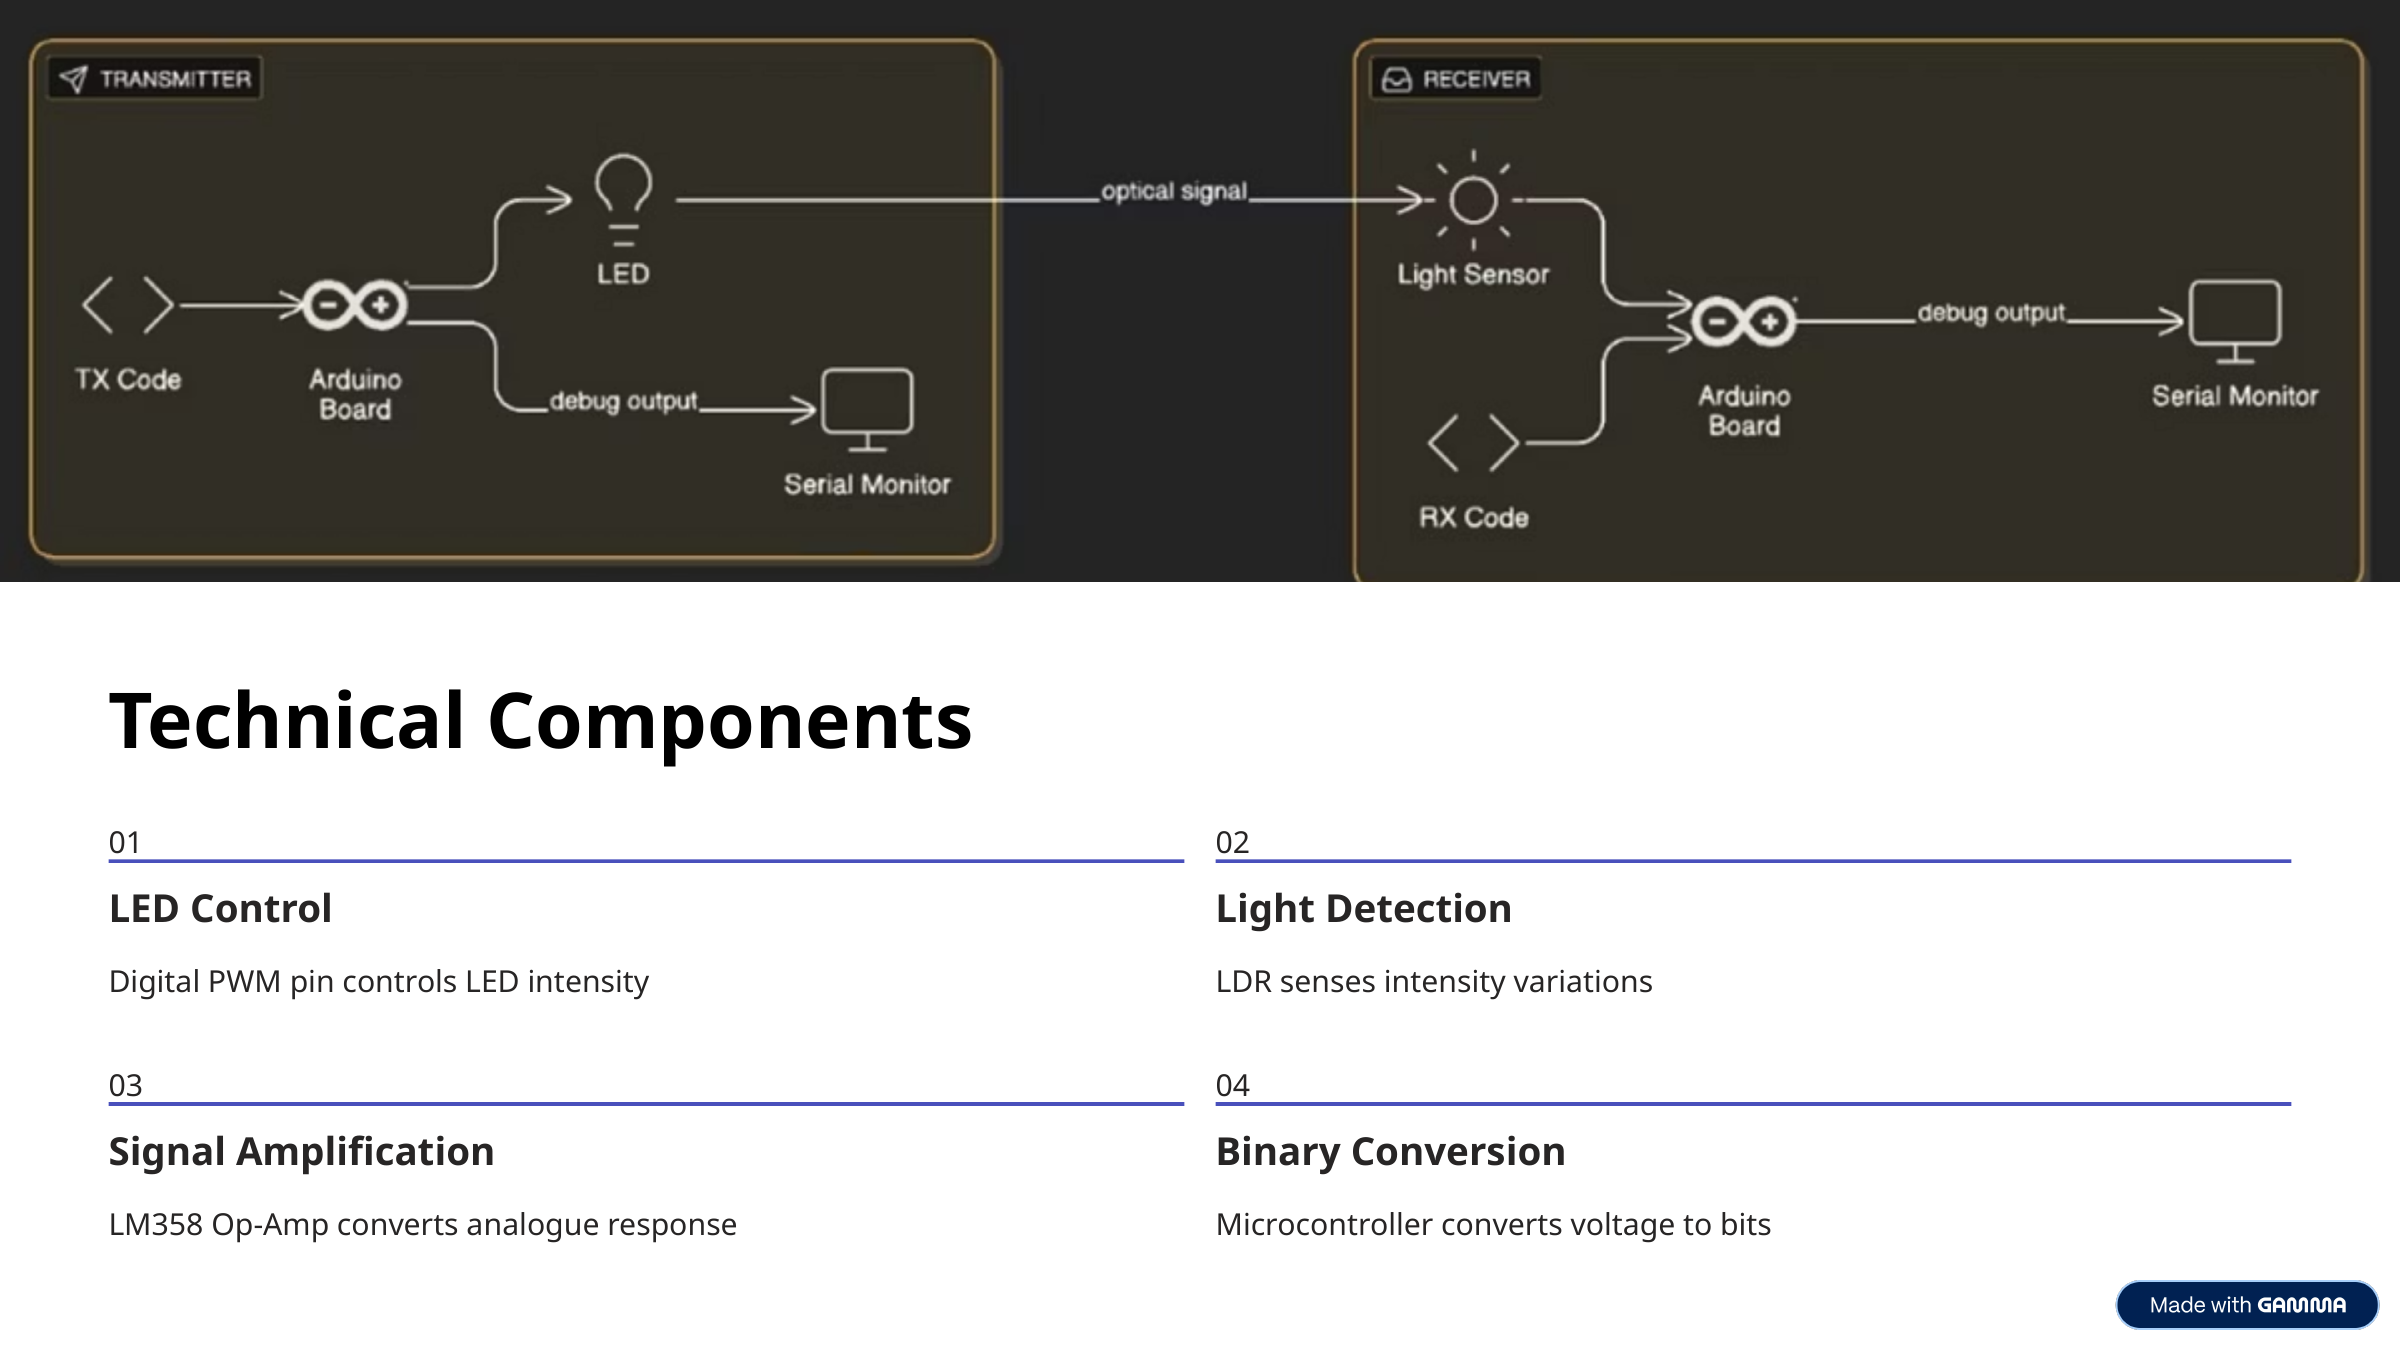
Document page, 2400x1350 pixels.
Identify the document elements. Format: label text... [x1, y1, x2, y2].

text_box [1215, 1102, 2292, 1106]
text_box [108, 1102, 1185, 1106]
text_box Signal Amplification [108, 1125, 497, 1174]
text_box [108, 859, 1185, 863]
text_box Binary Conversion [1215, 1125, 1604, 1174]
text_box LM358 Op-Amp converts analogue response [108, 1192, 1185, 1242]
text_box Microcontroller converts voltage to bits [1215, 1192, 2292, 1242]
picture [0, 0, 2400, 582]
text_box 01 [108, 810, 140, 849]
text_box 03 [108, 1053, 140, 1092]
text_box LDR senses intensity variations [1215, 949, 2292, 999]
text_box LED Control [108, 882, 497, 931]
text_box Digital PWM pin controls LED intensity [108, 949, 1185, 999]
picture [2106, 1271, 2389, 1339]
text_box [1215, 859, 2292, 863]
text_box 02 [1215, 810, 1247, 849]
text_box Light Detection [1215, 882, 1604, 931]
text_box Technical Components [108, 666, 981, 764]
text_box 04 [1215, 1053, 1247, 1092]
